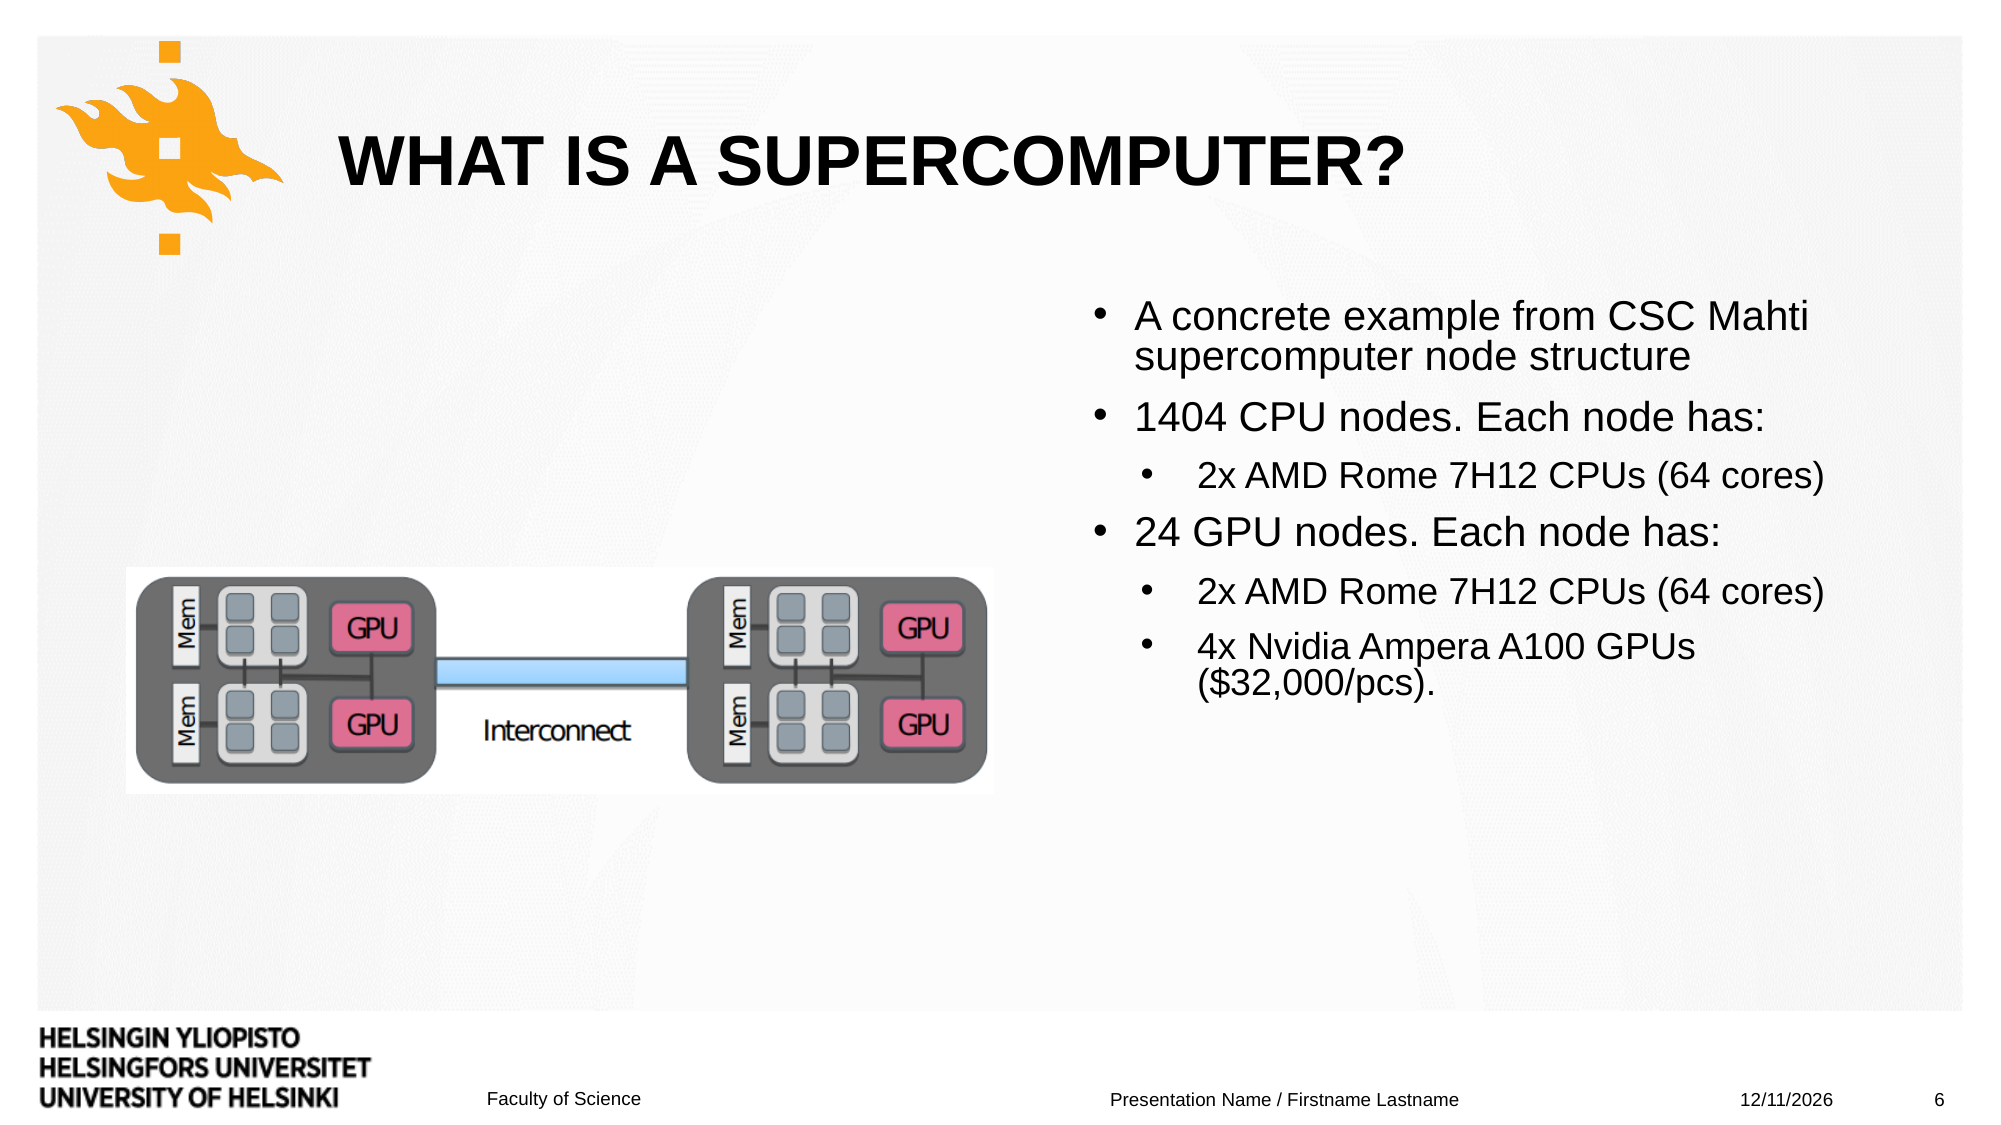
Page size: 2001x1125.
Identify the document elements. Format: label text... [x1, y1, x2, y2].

slide_number 6 [1833, 1015, 1945, 1110]
footer Presentation Name / Firstname Lastname [1110, 1015, 1725, 1110]
picture [34, 20, 1963, 1011]
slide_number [1725, 1015, 1833, 1110]
list A concrete example from CSC Mahti supercomputer node structure 1404 CPU nodes. Each node has: 2x AMD Rome 7H12 CPUs (64 cores) 24 GPU nodes. Each node has: 2x AMD Rome 7H12 CPUs (64 cores) 4x Nvidia Ampera A100 GPUs ($32,000/pcs). [1062, 291, 1930, 1000]
picture [34, 1023, 377, 1113]
title What is A SUPERcomputER? [338, 131, 1934, 291]
